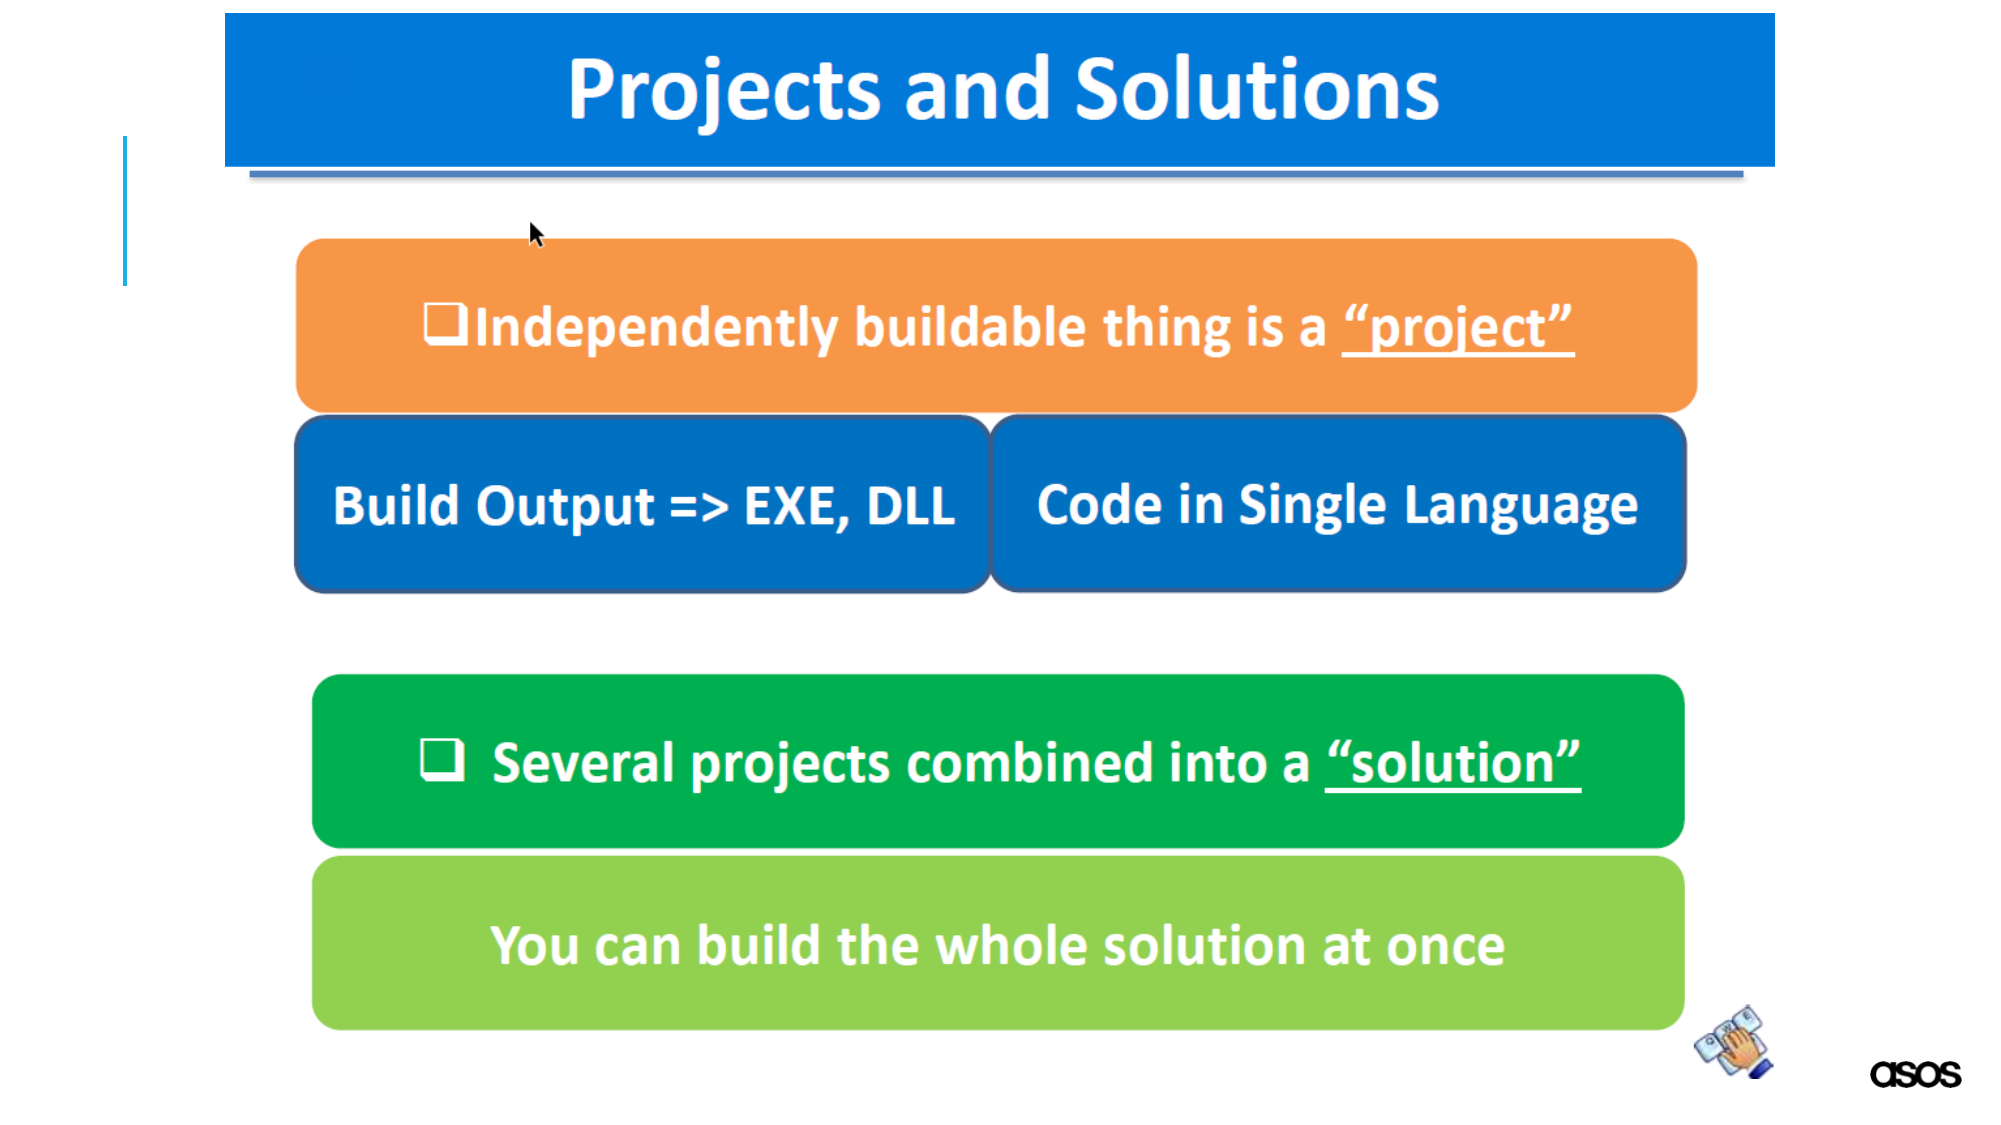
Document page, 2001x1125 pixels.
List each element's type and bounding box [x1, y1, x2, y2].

picture [1870, 1061, 1962, 1088]
picture [224, 13, 1776, 1080]
